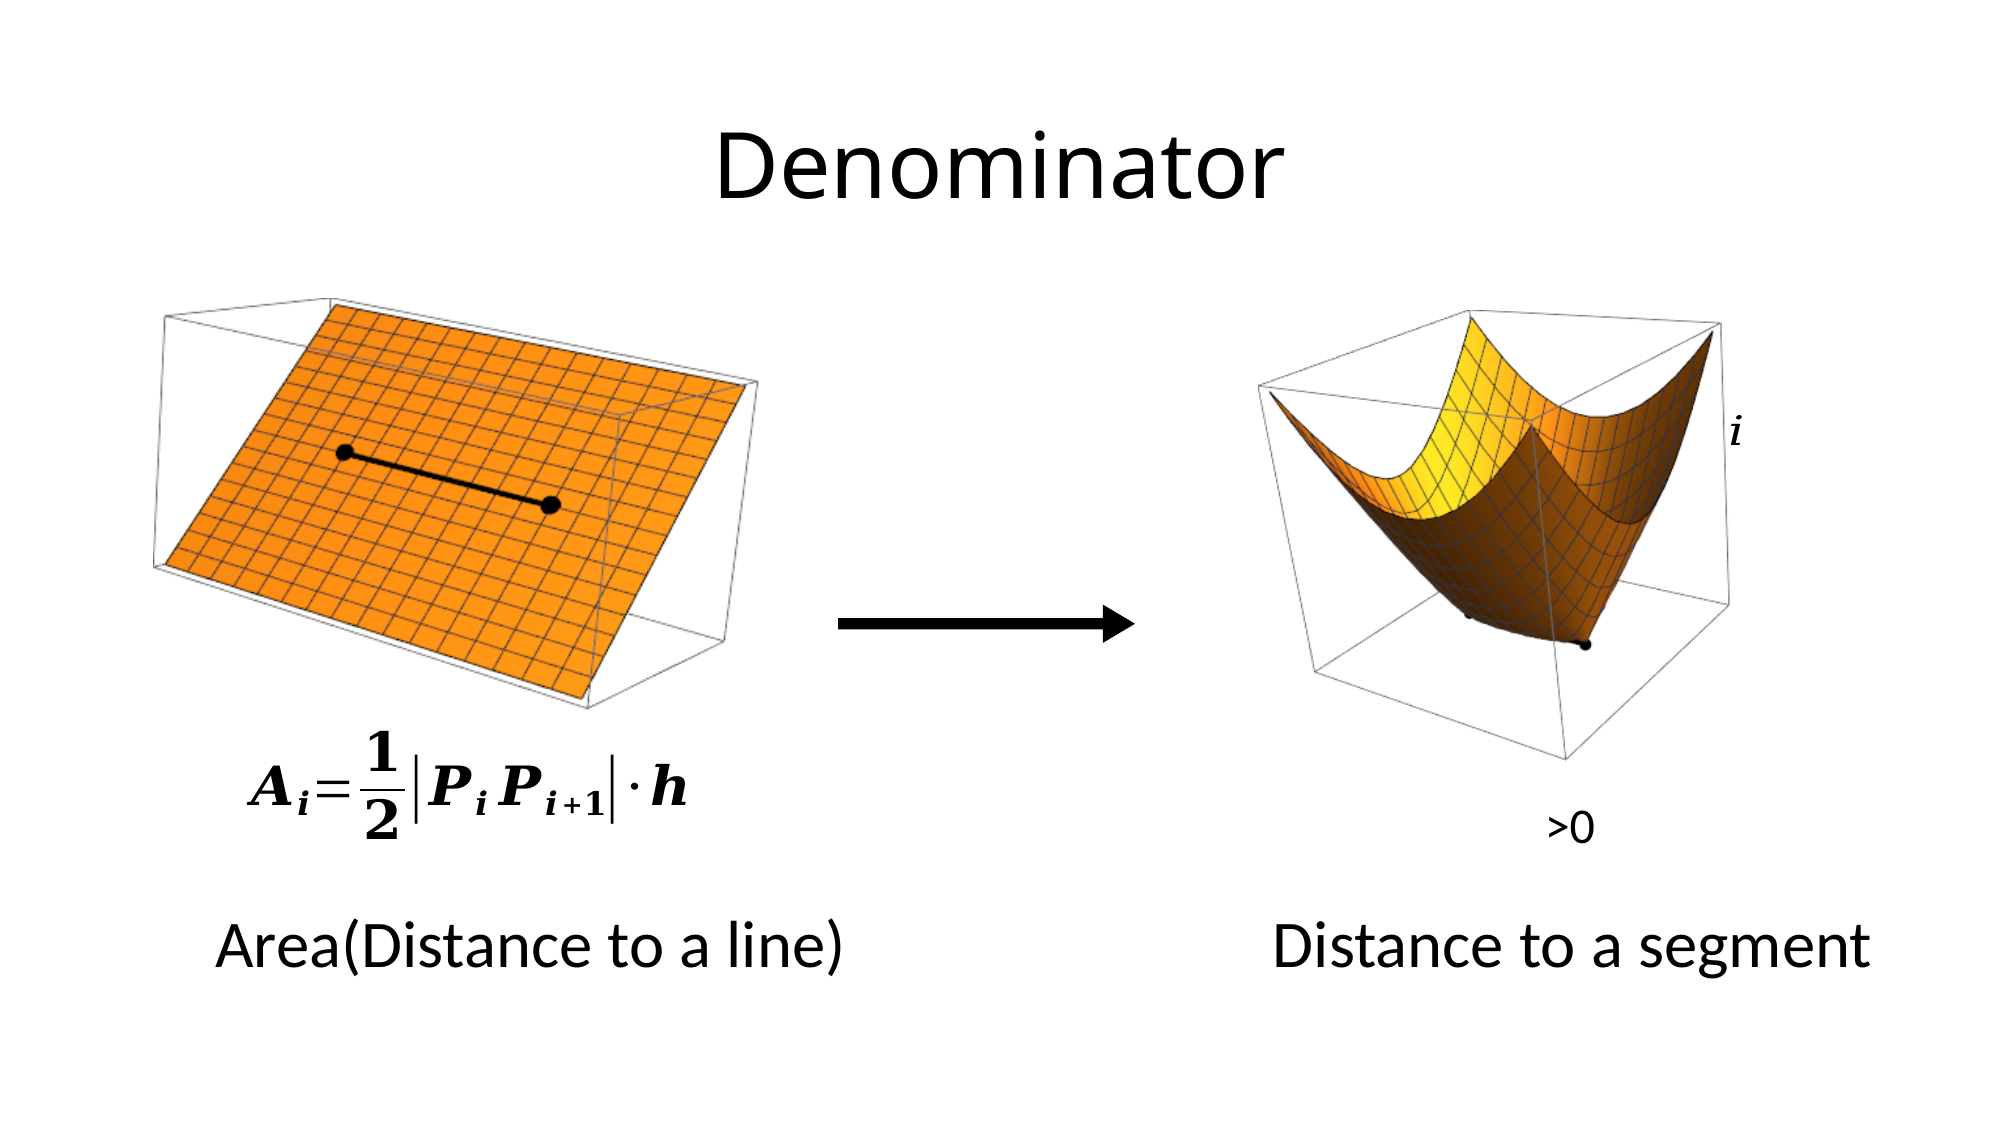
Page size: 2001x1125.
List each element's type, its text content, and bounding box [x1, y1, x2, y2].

text_box Area(Distance to a line) [200, 893, 861, 989]
title Denominator [137, 59, 1863, 278]
text_box [838, 604, 1136, 643]
picture [1258, 310, 1731, 761]
picture [153, 298, 760, 711]
text_box Distance to a segment [1258, 893, 1888, 989]
